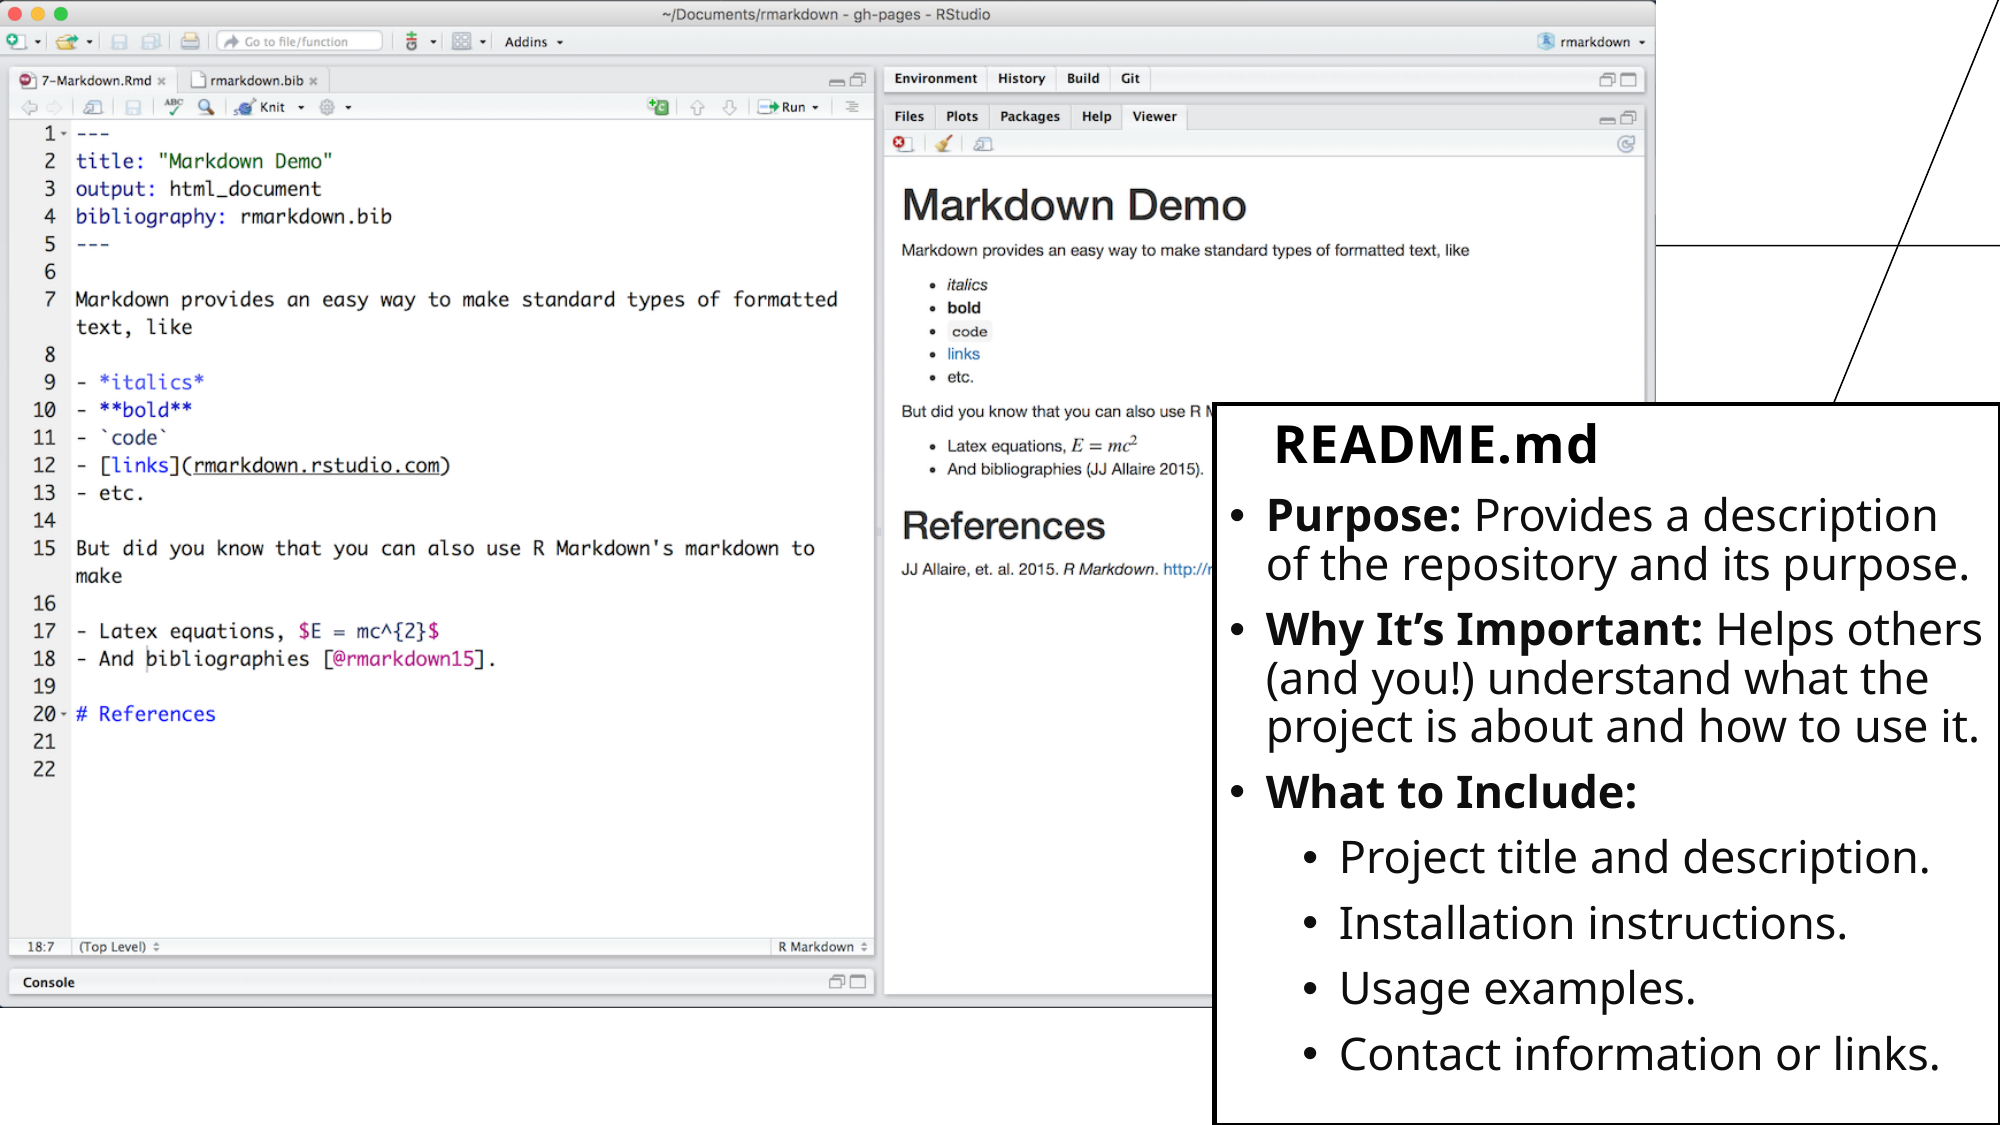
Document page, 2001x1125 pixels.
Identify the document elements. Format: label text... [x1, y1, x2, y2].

list README.md Purpose: Provides a description of the repository and its purpose. Why It’s Important: Helps others (and you!) understand what the project is about and how to use it. What to Include: Project title and description. Installation instructions. Usage examples. Contact information or links. [1212, 402, 2000, 1125]
picture [0, 0, 1657, 1008]
